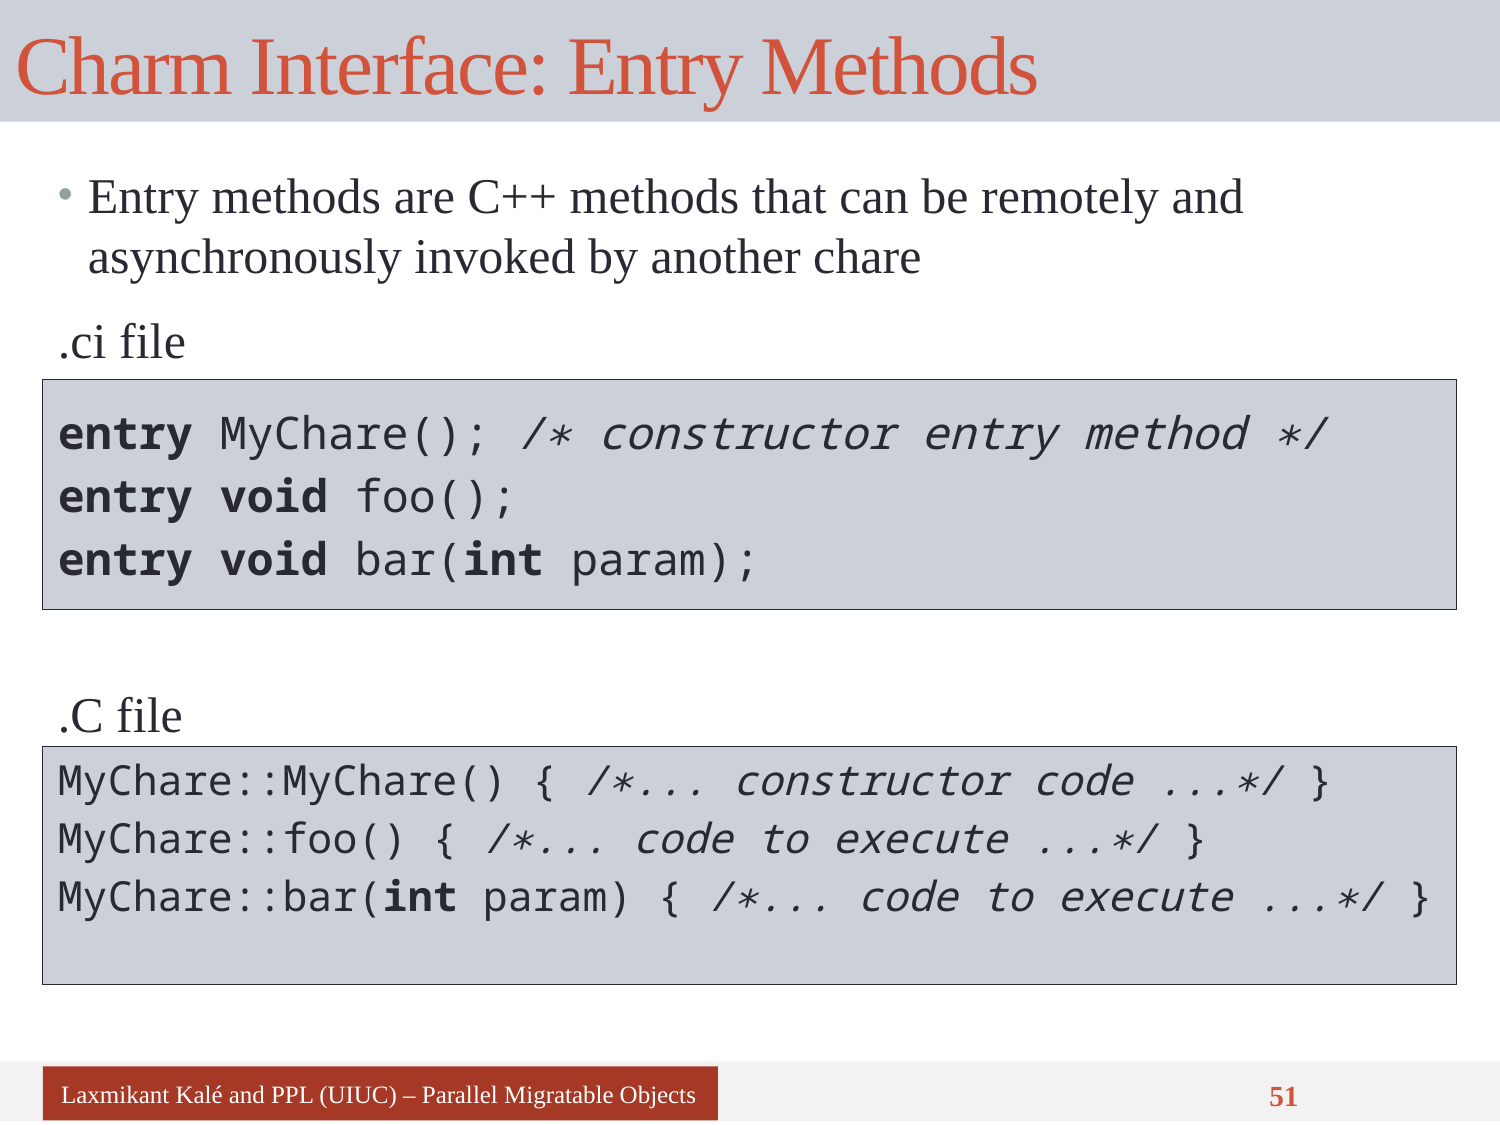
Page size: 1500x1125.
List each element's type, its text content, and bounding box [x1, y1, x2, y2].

slide_number 51 [1254, 1067, 1457, 1122]
list Entry methods are C++ methods that can be remotely and asynchronously invoked by another chare [42, 149, 1457, 298]
title Charm Interface: Entry Methods [0, 0, 1500, 122]
list .C file [42, 666, 1457, 746]
list .ci file [42, 298, 1457, 379]
footer Laxmikant Kalé and PPL (UIUC) – Parallel Migratable Objects [42, 1066, 718, 1121]
list entry MyChare(); /∗ constructor entry method ∗/ entry void foo(); entry void bar(int param); [42, 379, 1457, 610]
text_box MyChare::MyChare() { /∗... constructor code ...∗/ } MyChare::foo() { /∗... code to execute ...∗/ } MyChare::bar(int param) { /∗... code to execute ...∗/ } [42, 746, 1457, 985]
